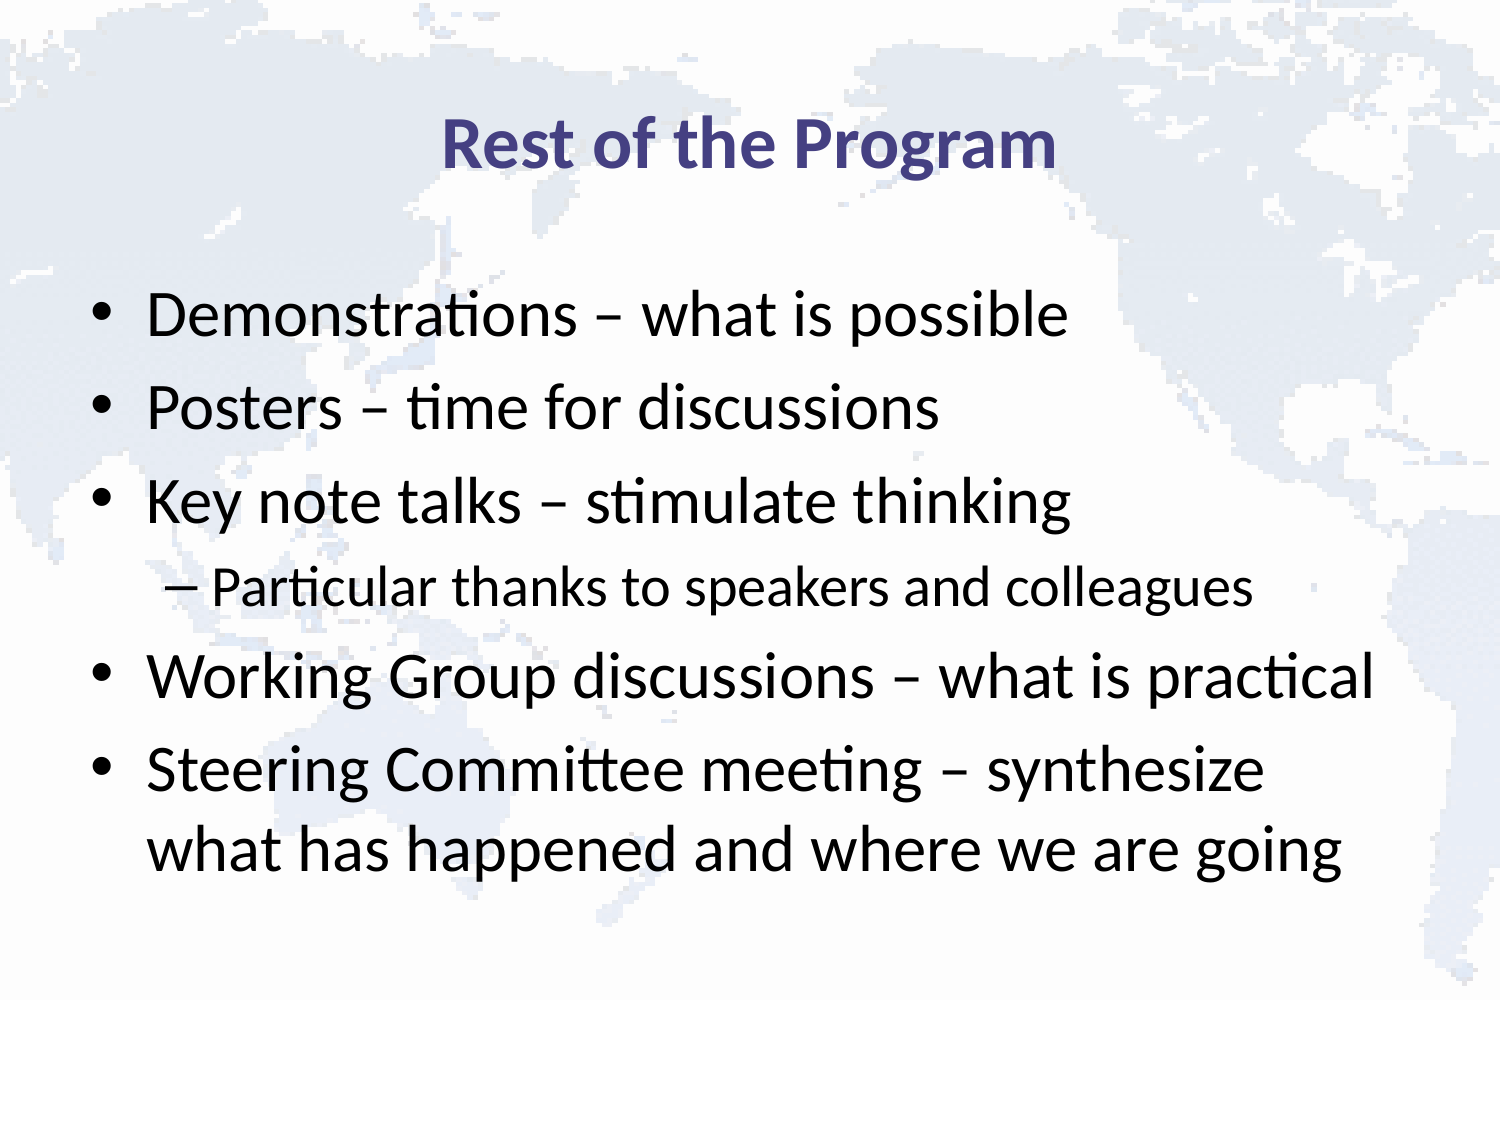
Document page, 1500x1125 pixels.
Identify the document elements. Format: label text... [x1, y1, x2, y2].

title Rest of the Program [75, 45, 1425, 233]
picture [0, 0, 1500, 1000]
list Demonstrations – what is possible Posters – time for discussions Key note talks – stimulate thinking Particular thanks to speakers and colleagues Working Group discussions – what is practical Steering Committee meeting – synthesize what has happened and where we are going [75, 262, 1425, 1005]
